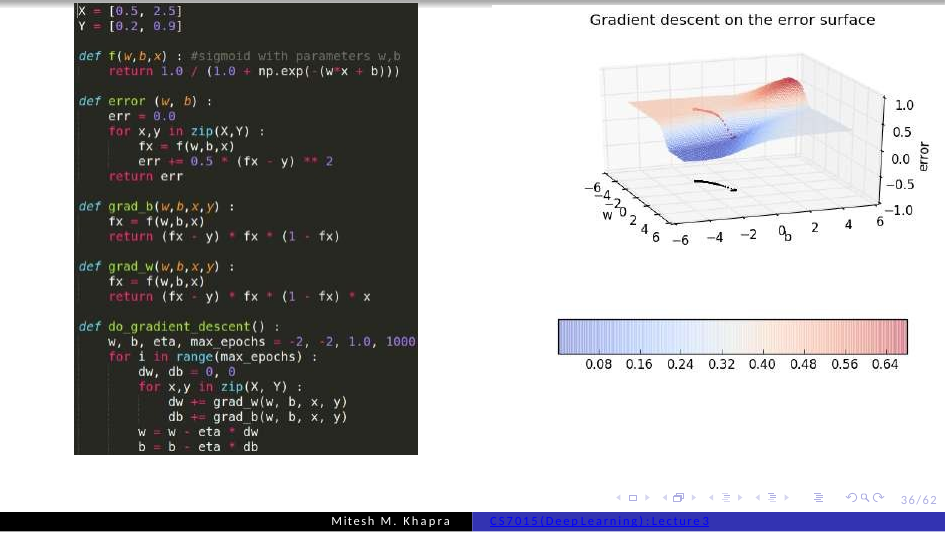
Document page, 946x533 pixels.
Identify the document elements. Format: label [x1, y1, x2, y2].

text_box [898, 493, 941, 508]
text_box [0, 511, 946, 532]
text_box [0, 0, 946, 455]
